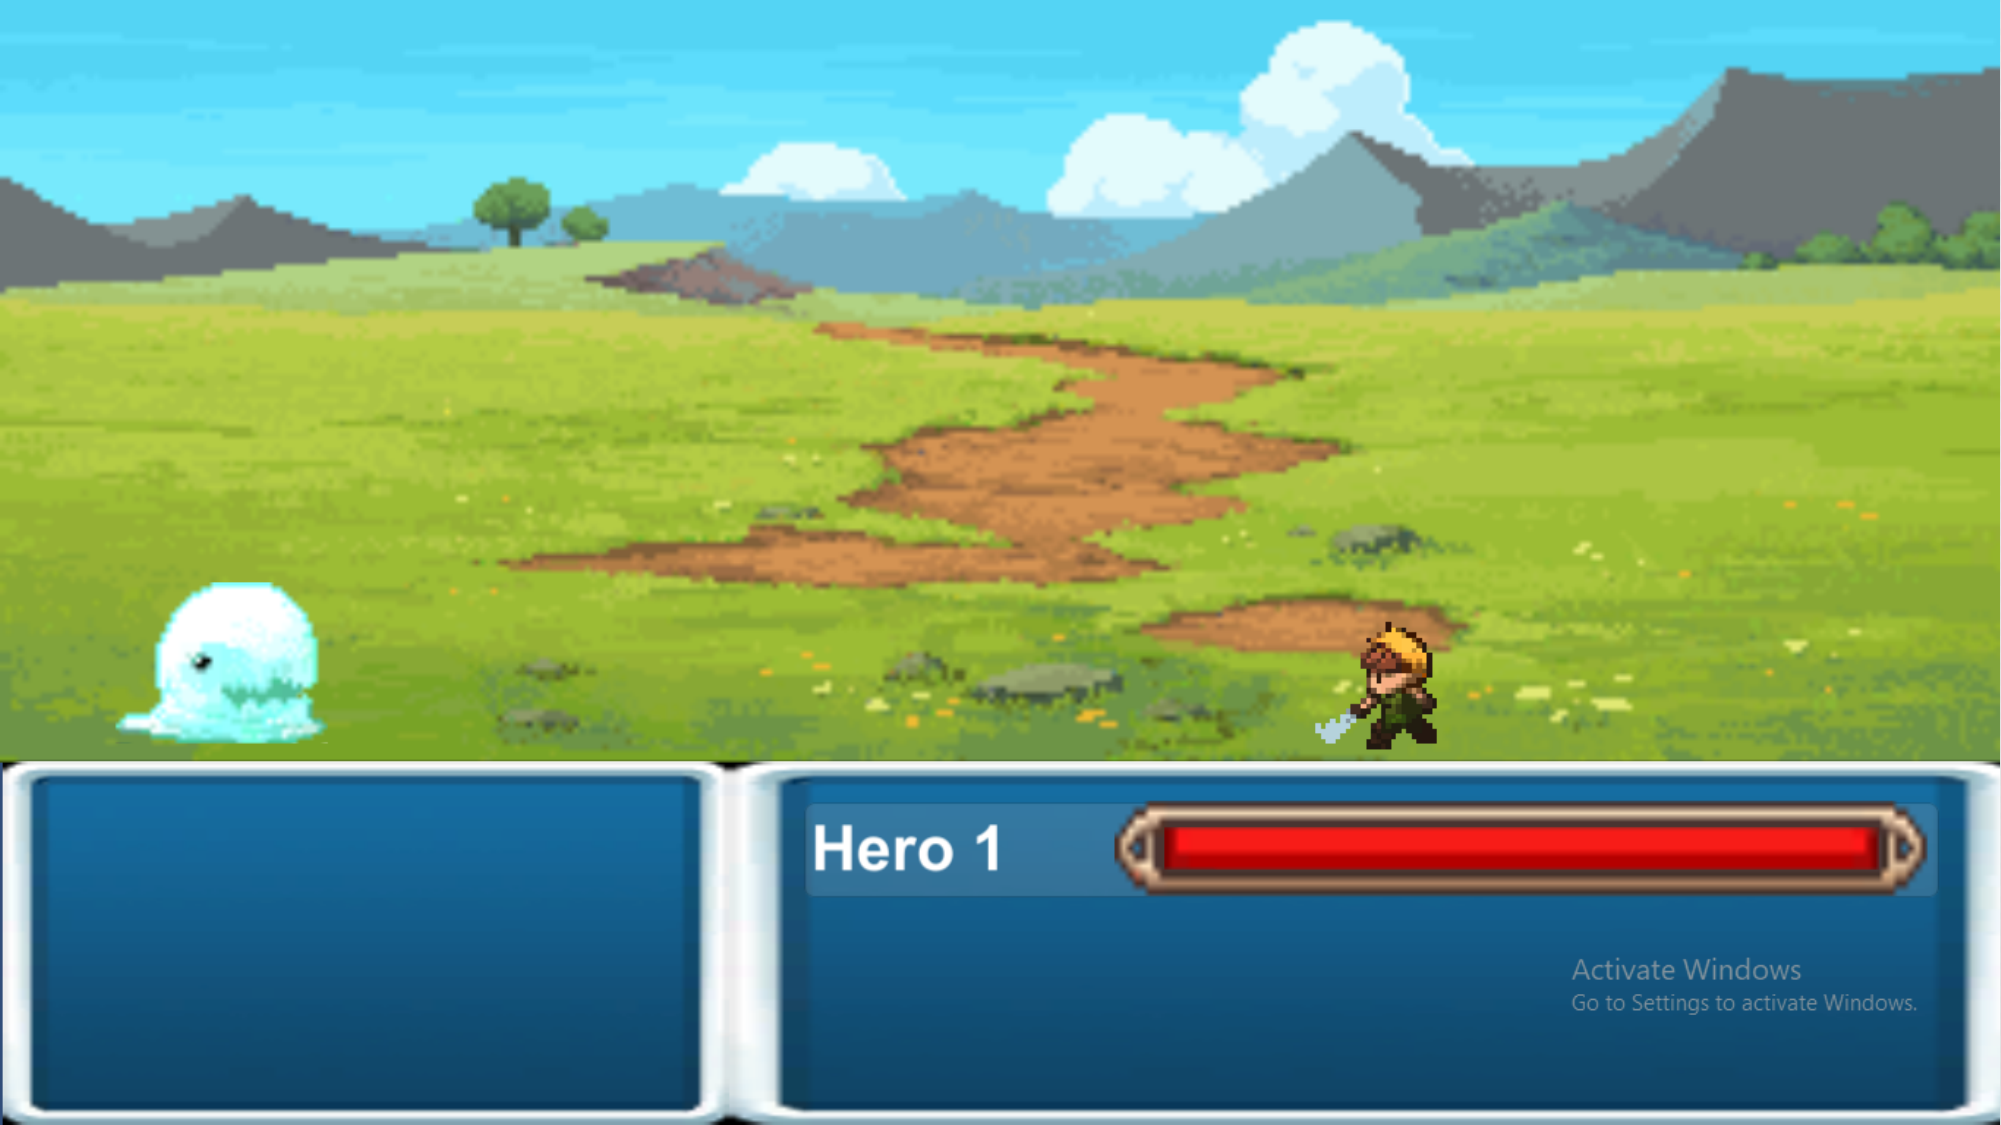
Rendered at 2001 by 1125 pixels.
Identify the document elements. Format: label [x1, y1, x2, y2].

list [0, 0, 2000, 1125]
